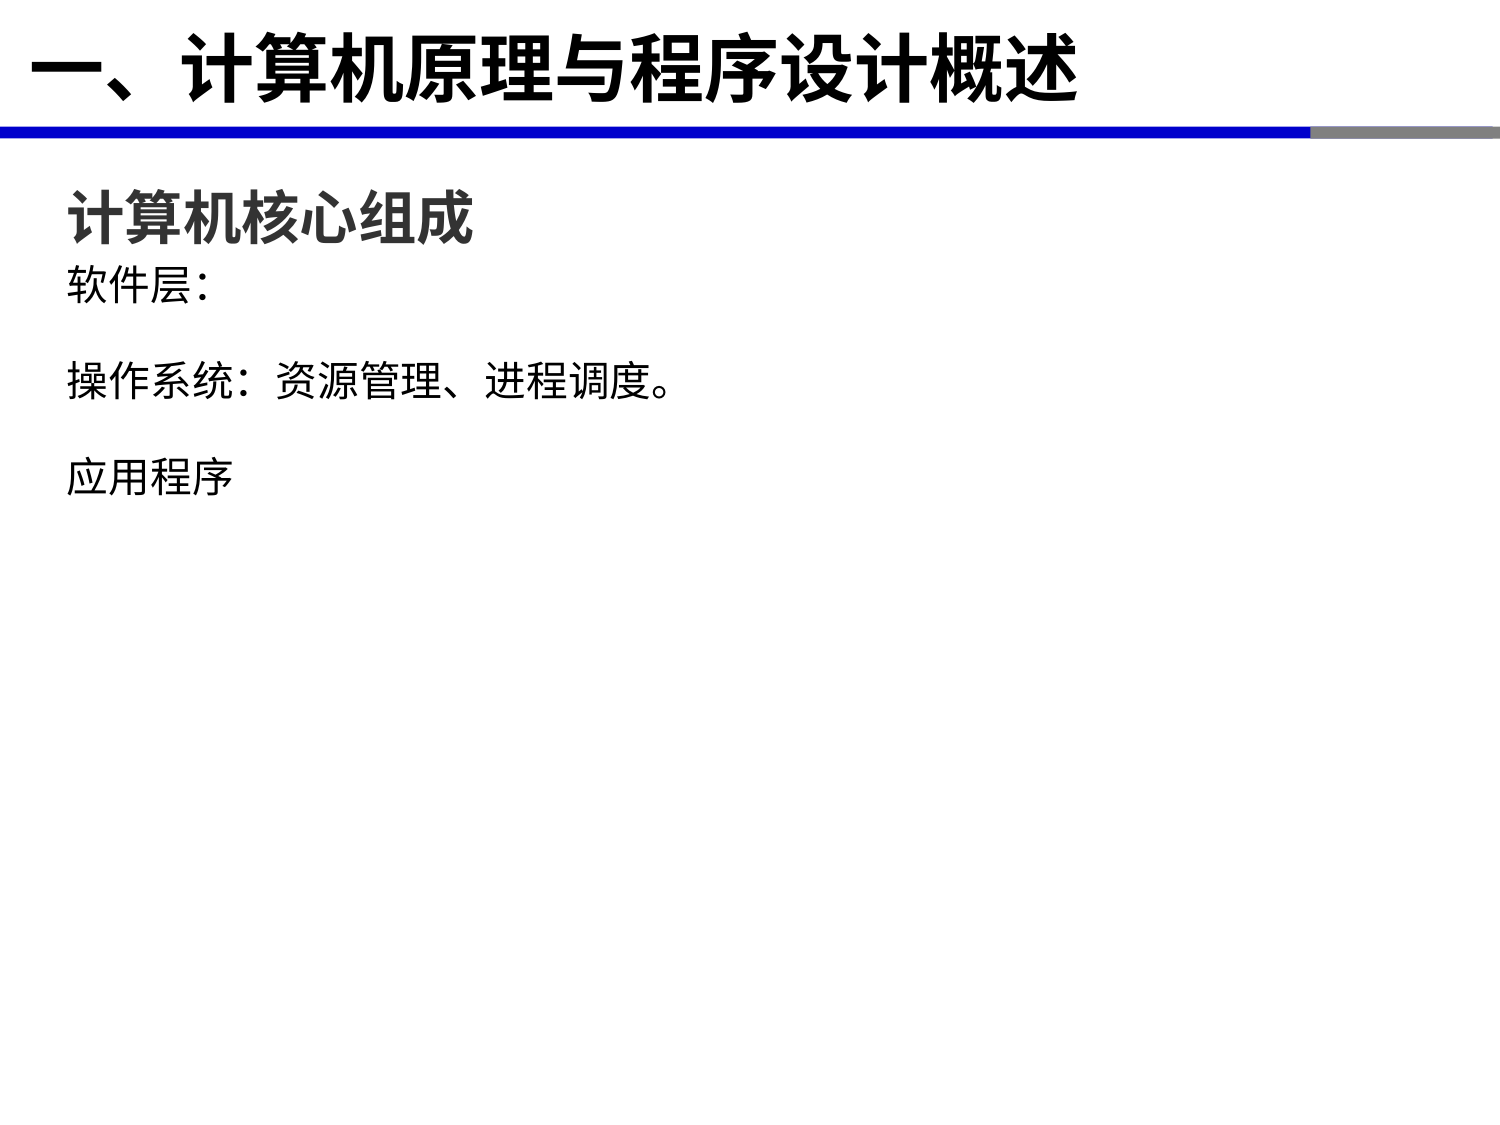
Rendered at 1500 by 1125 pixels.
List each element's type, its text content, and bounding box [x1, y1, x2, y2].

title 一、计算机原理与程序设计概述 [0, 1, 1479, 132]
text_box 软件层： 操作系统：资源管理、进程调度。 应用程序 [52, 226, 1438, 508]
text_box 计算机核心组成 [52, 138, 1448, 259]
